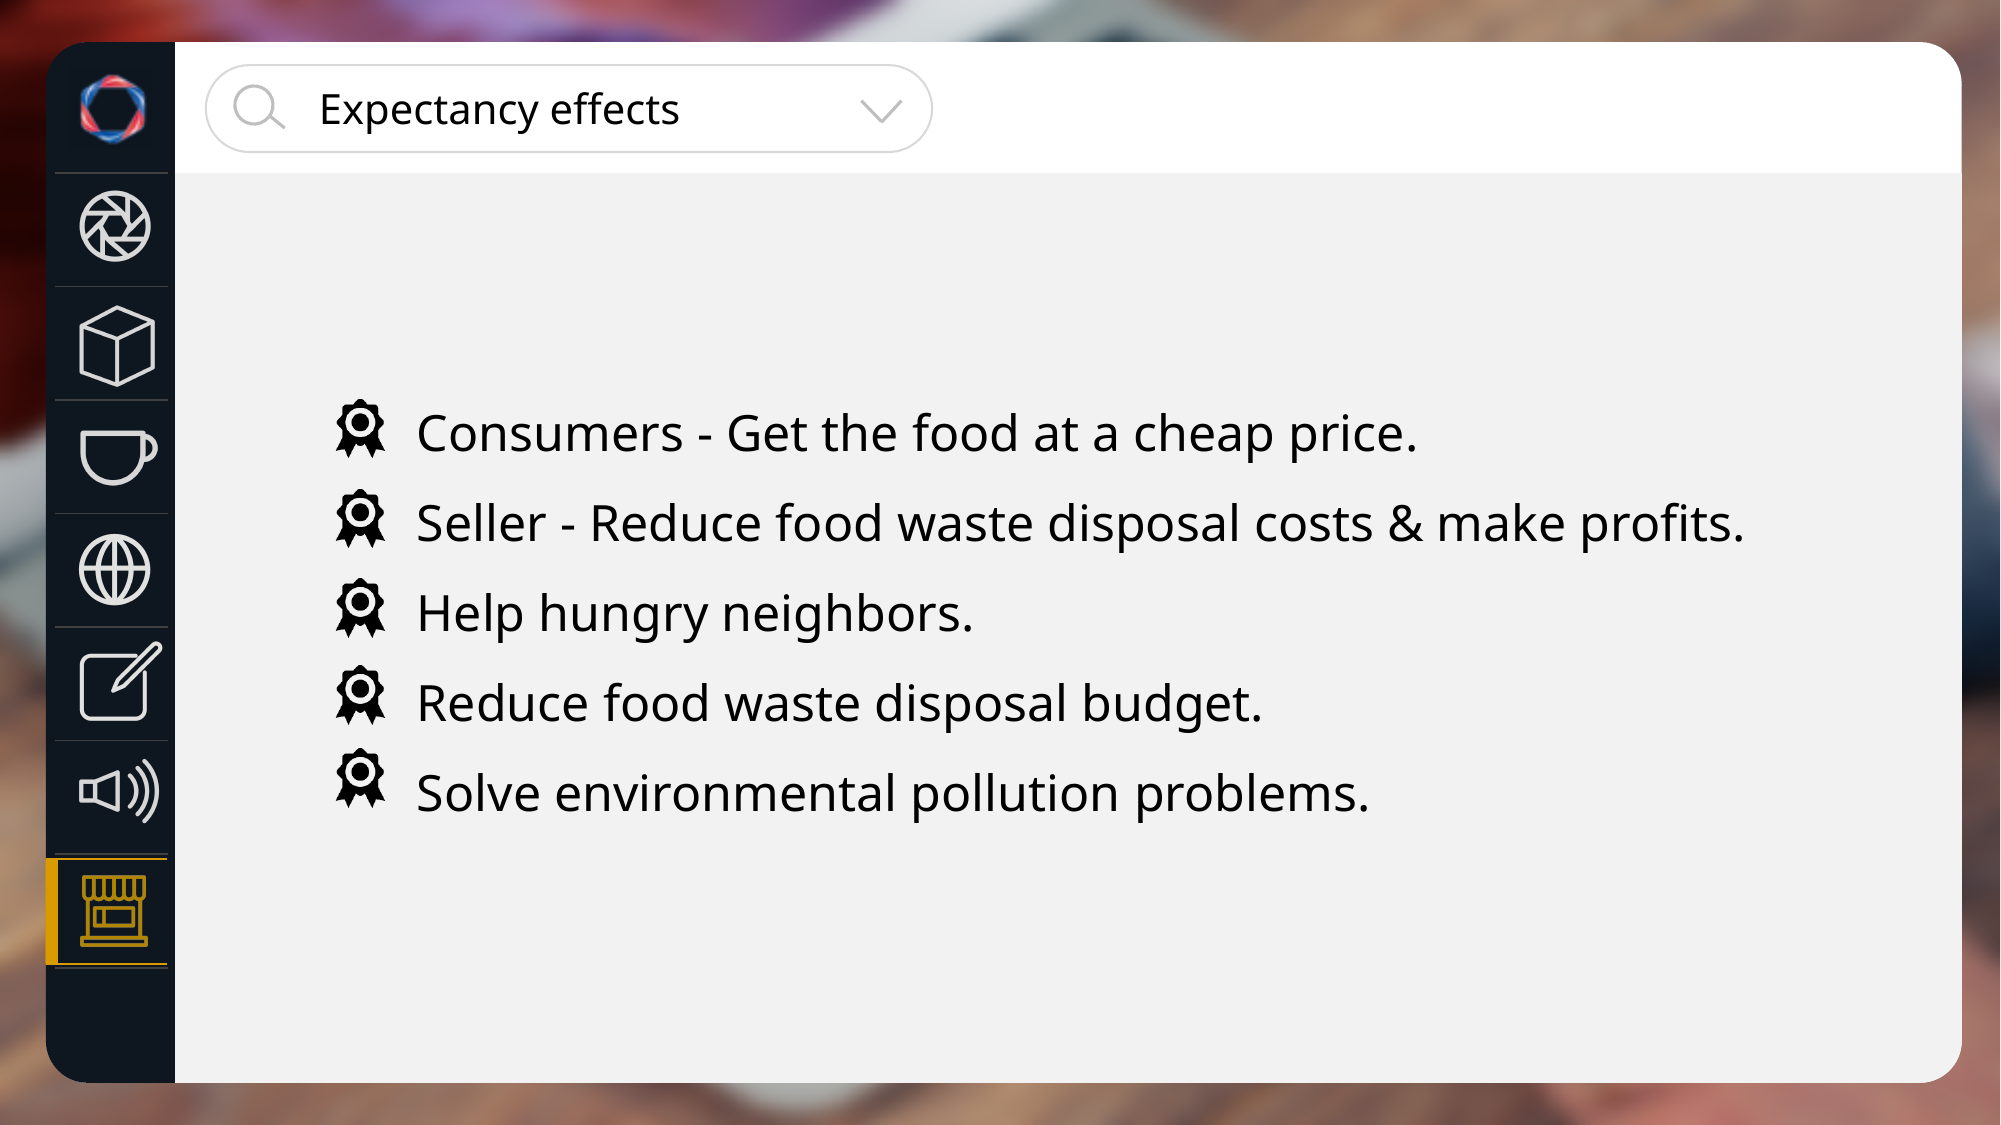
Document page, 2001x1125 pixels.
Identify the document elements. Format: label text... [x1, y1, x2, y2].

picture [0, 0, 2001, 1125]
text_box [323, 391, 397, 815]
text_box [45, 859, 167, 964]
text_box Consumers - Get the food at a cheap price. Seller - Reduce food waste disposal costs & make profits. Help hungry neighbors. Reduce food waste disposal budget. Solve environmental pollution problems. [402, 364, 1898, 830]
text_box Expectancy effects [304, 75, 696, 140]
